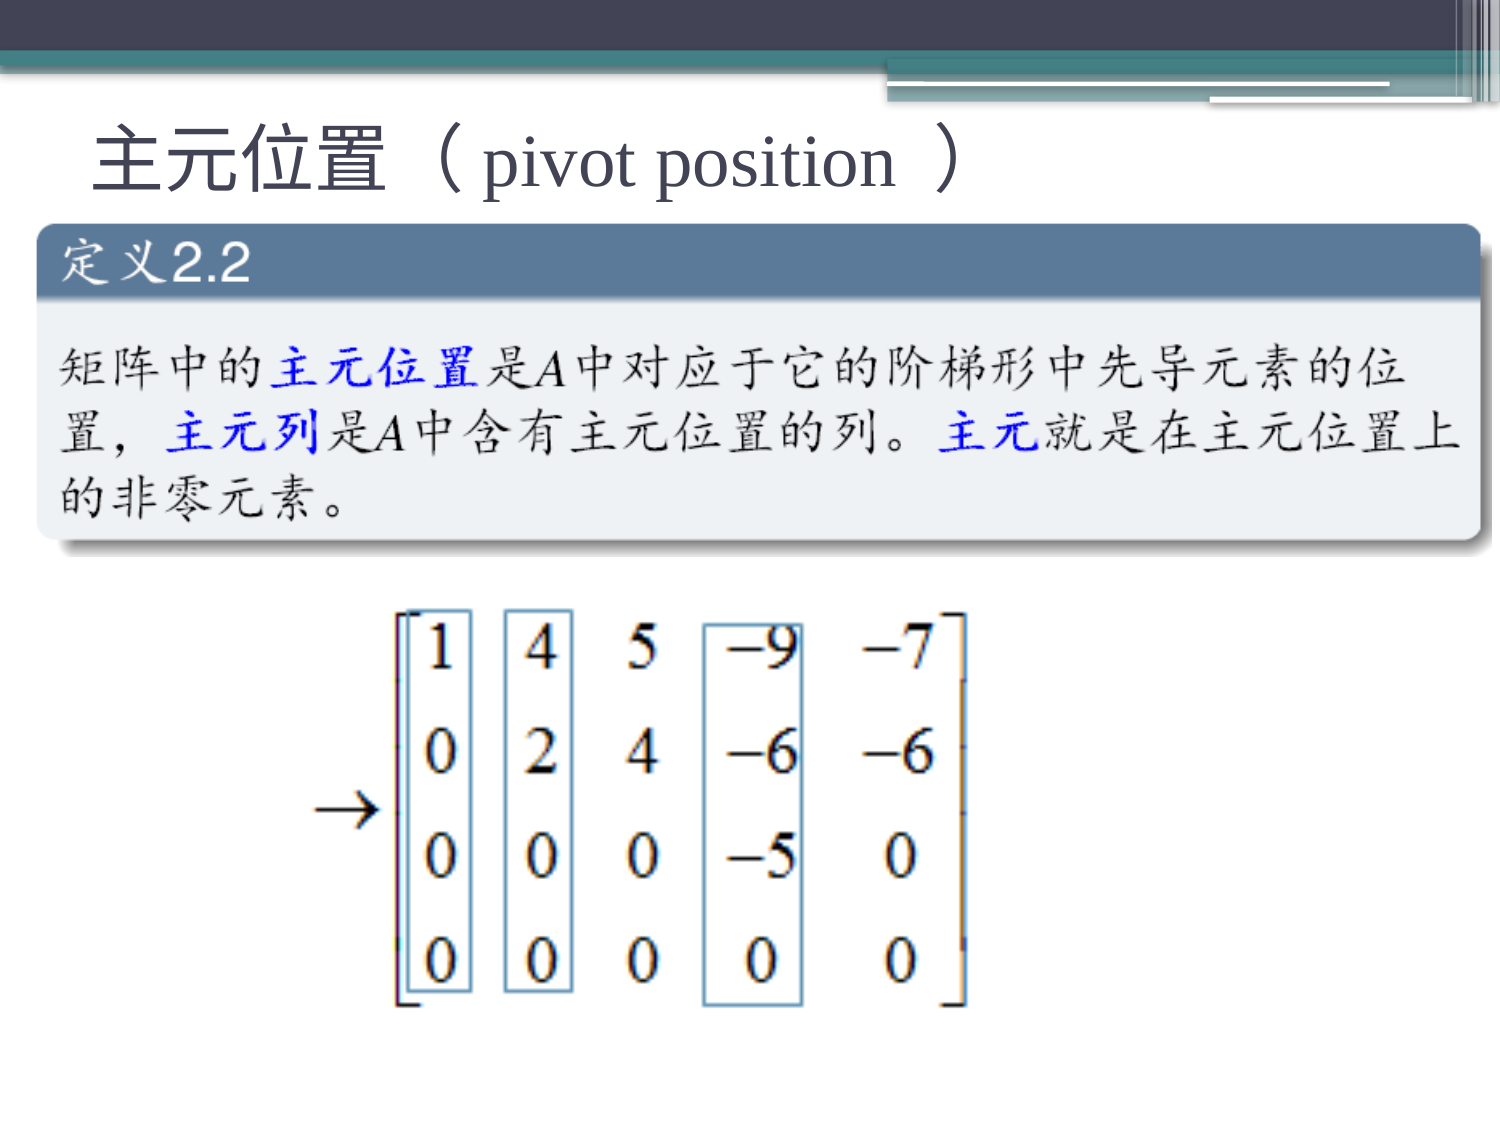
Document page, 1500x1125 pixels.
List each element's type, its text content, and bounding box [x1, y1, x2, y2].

title 主元位置（pivot position ） [75, 68, 1425, 213]
picture [180, 585, 1132, 1043]
picture [29, 215, 1492, 557]
